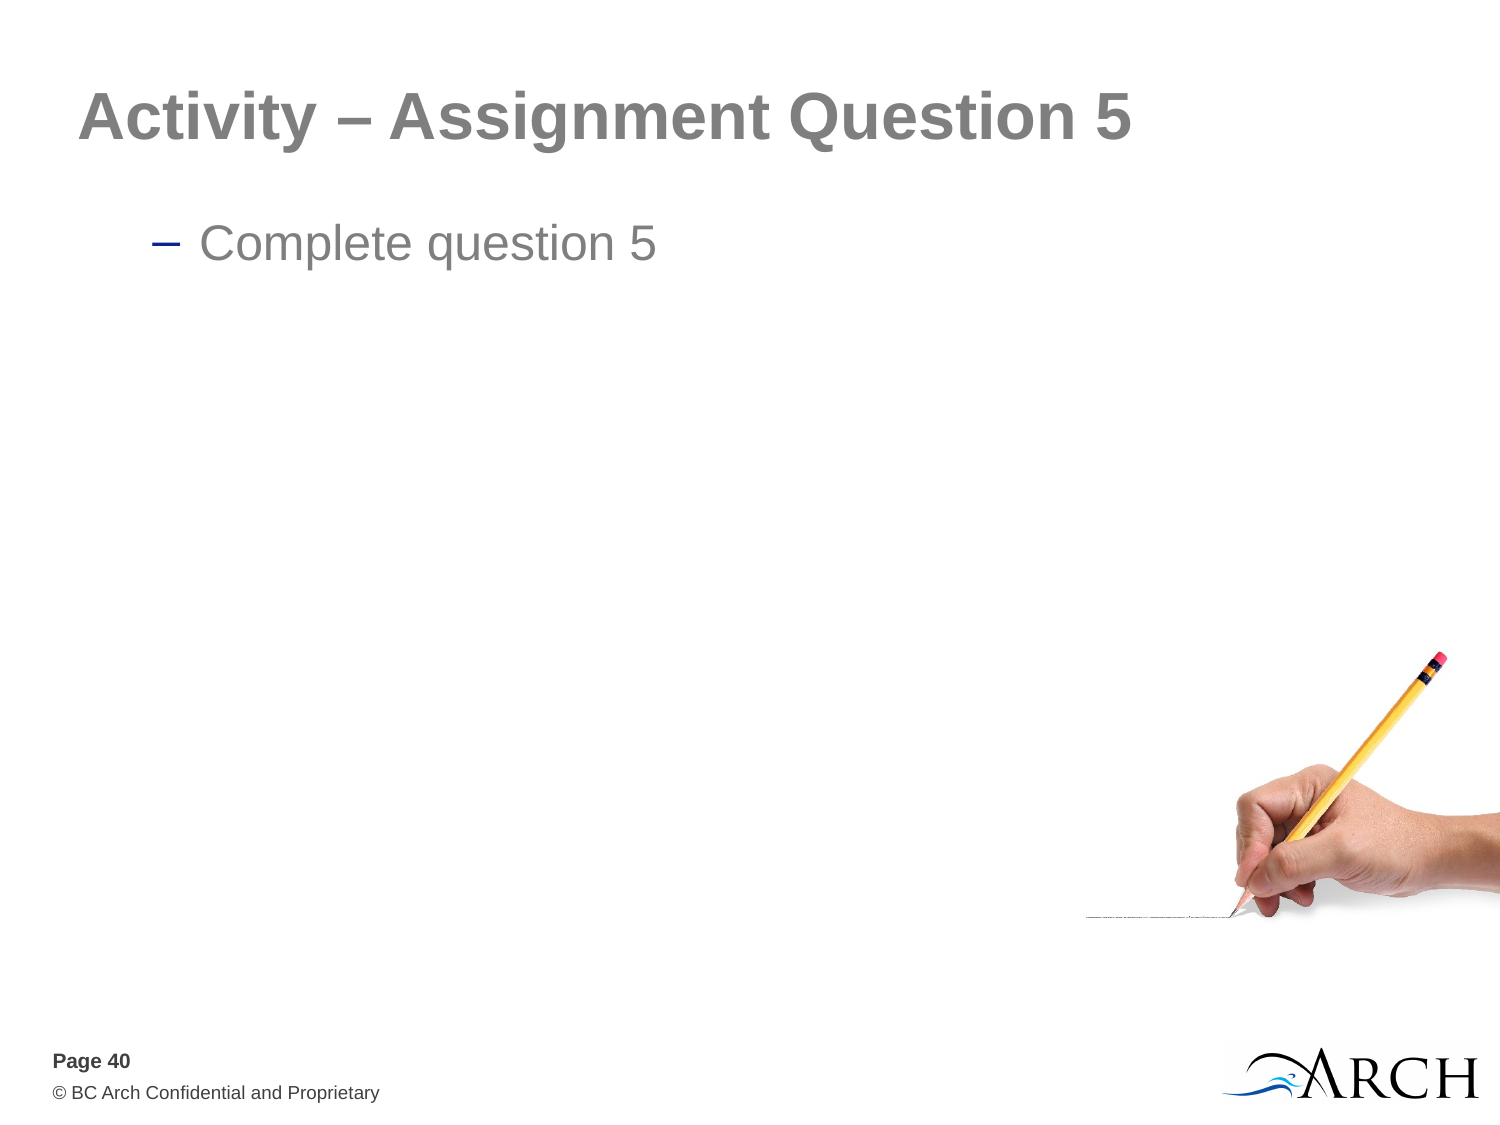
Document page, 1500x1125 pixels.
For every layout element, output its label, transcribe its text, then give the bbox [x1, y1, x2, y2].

picture [1086, 636, 1500, 941]
title Activity – Assignment Question 5 [62, 62, 1413, 163]
picture [1220, 1039, 1485, 1108]
list Complete question 5 [62, 202, 1413, 1040]
